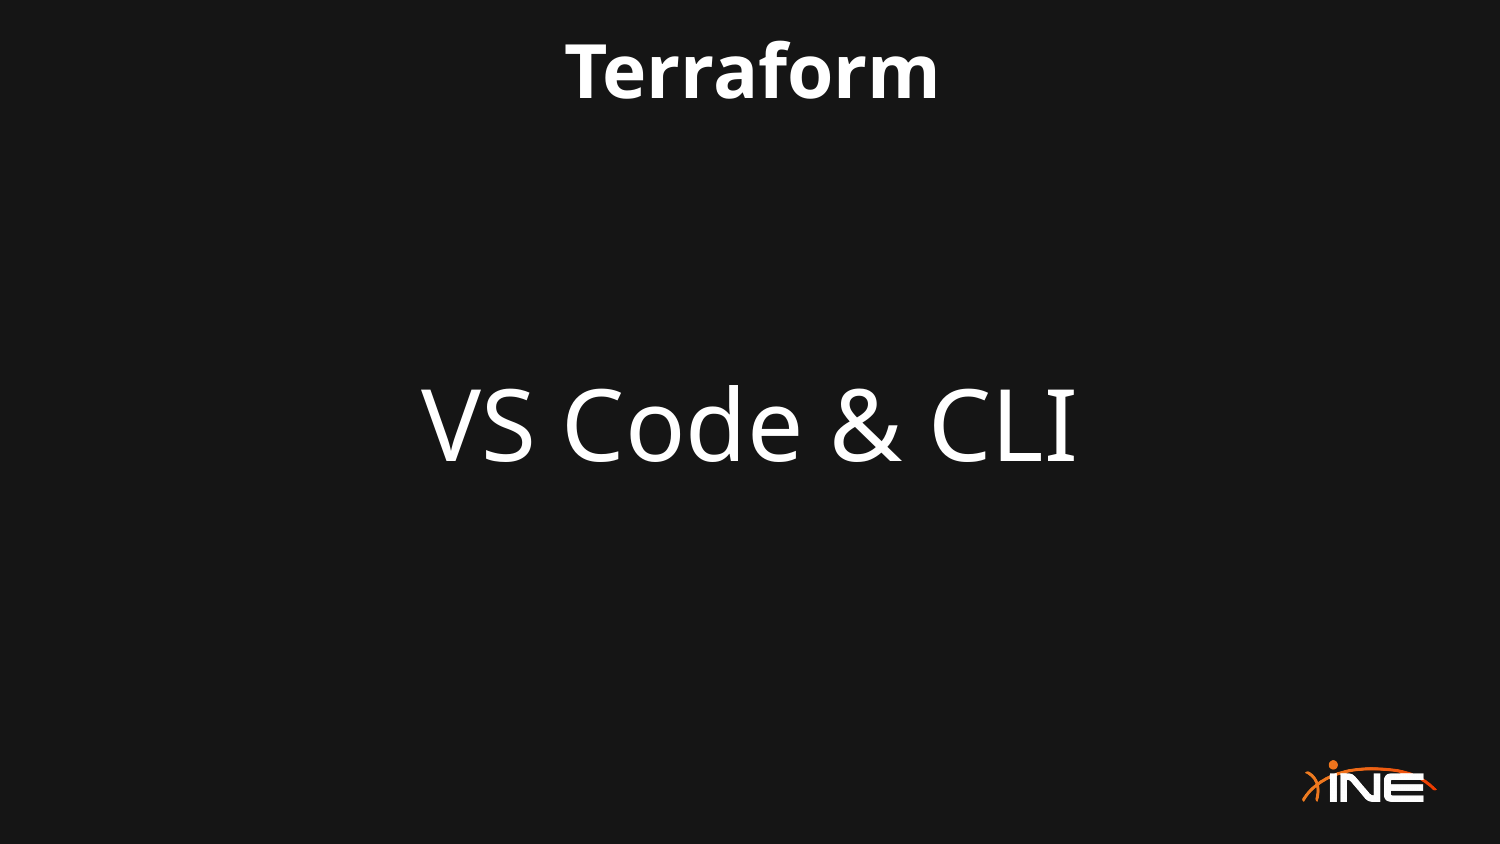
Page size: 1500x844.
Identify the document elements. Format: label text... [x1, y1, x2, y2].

text_box VS Code & CLI [251, 353, 1249, 489]
picture [1302, 760, 1437, 802]
title Terraform [3, 0, 1500, 140]
